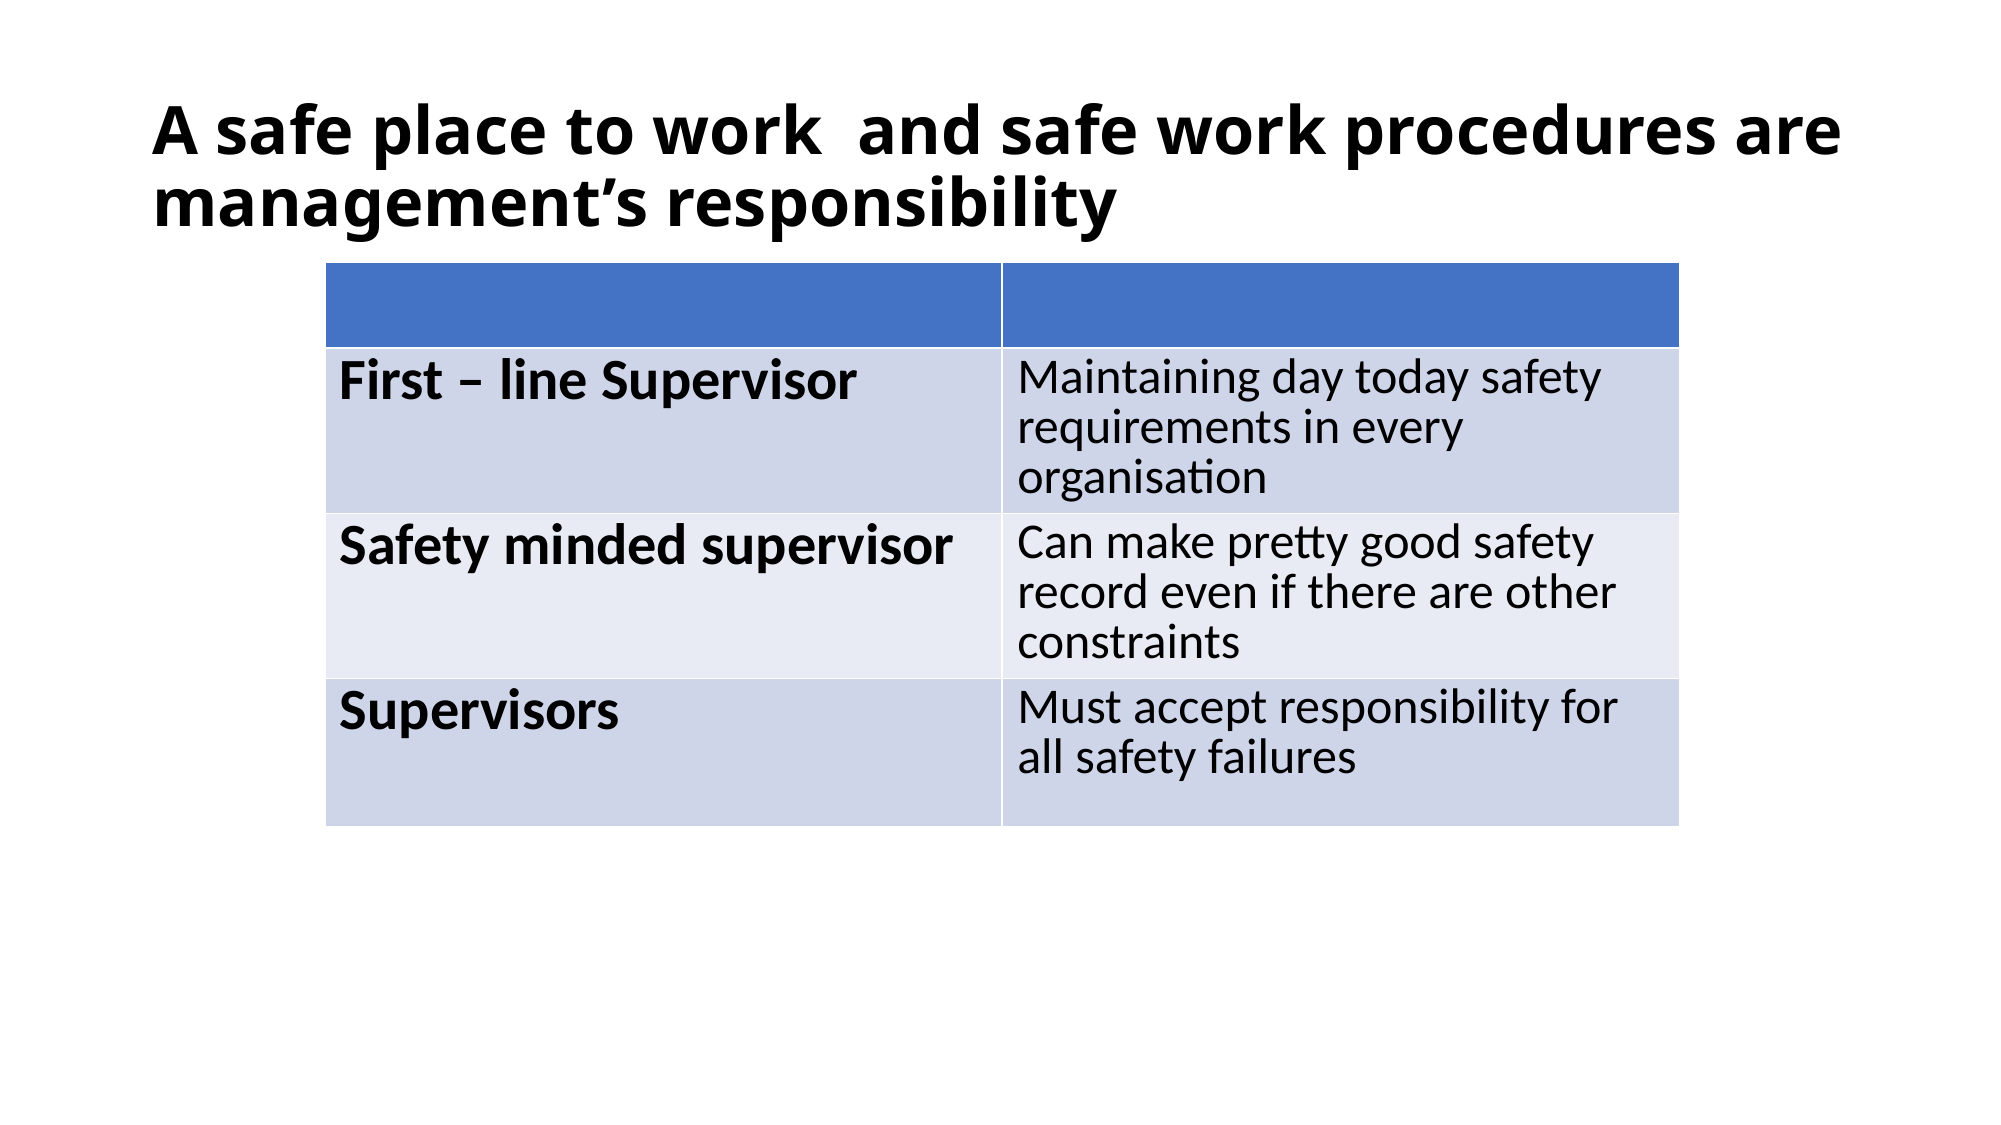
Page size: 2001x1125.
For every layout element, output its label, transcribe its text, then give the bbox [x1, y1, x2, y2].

table_cell Can make pretty good safety record even if there are other constraints [1003, 514, 1679, 678]
table_header [1003, 263, 1679, 347]
table_cell Supervisors [326, 679, 1001, 826]
title A safe place to work and safe work procedures are management’s responsibility [137, 59, 1863, 278]
table_header [326, 263, 1001, 347]
table_cell First – line Supervisor [326, 349, 1001, 513]
table_cell Must accept responsibility for all safety failures [1003, 679, 1679, 826]
table_cell Maintaining day today safety requirements in every organisation [1003, 349, 1679, 513]
table_cell Safety minded supervisor [326, 514, 1001, 678]
